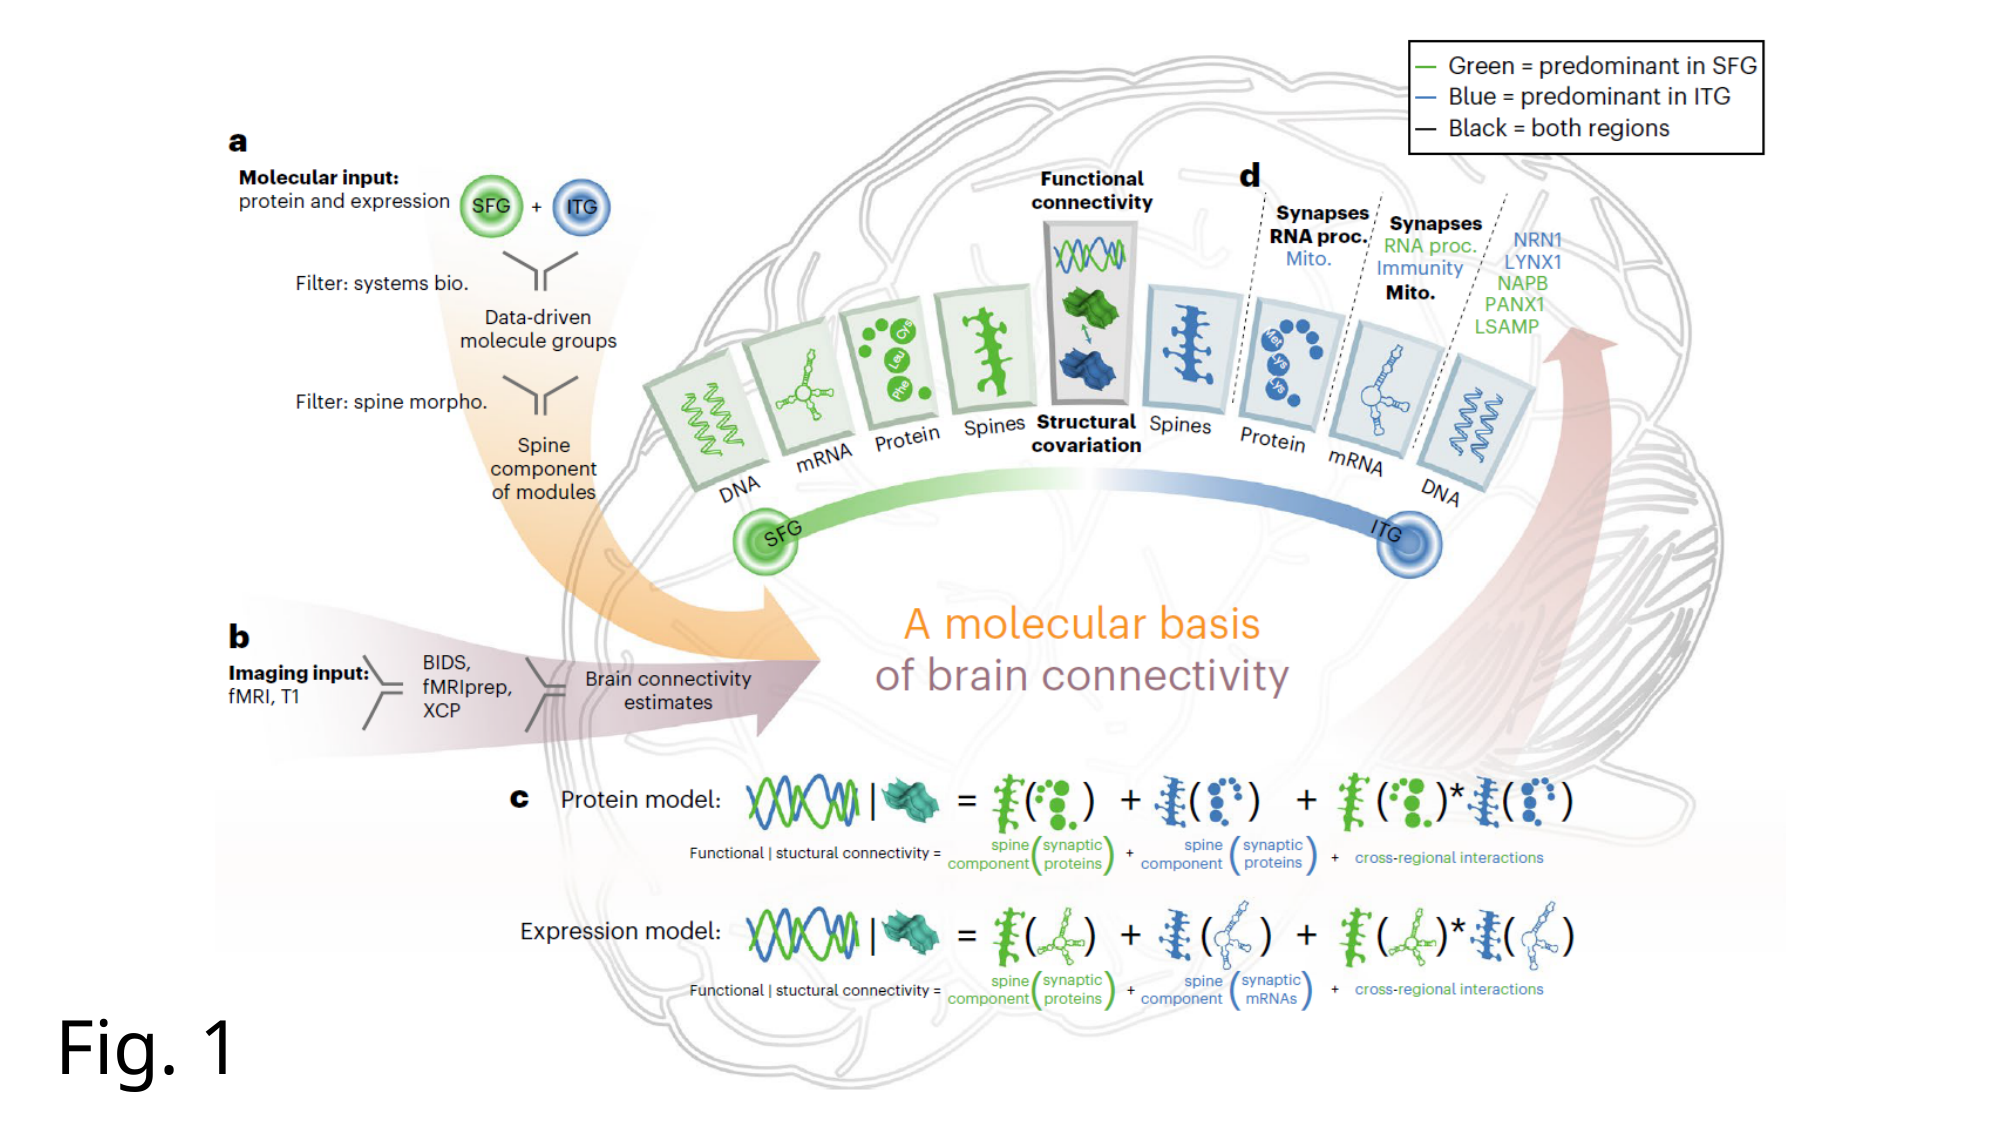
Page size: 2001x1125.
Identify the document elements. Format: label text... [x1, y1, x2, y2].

text_box Fig. 1 [40, 992, 205, 1097]
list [205, 26, 1795, 1099]
